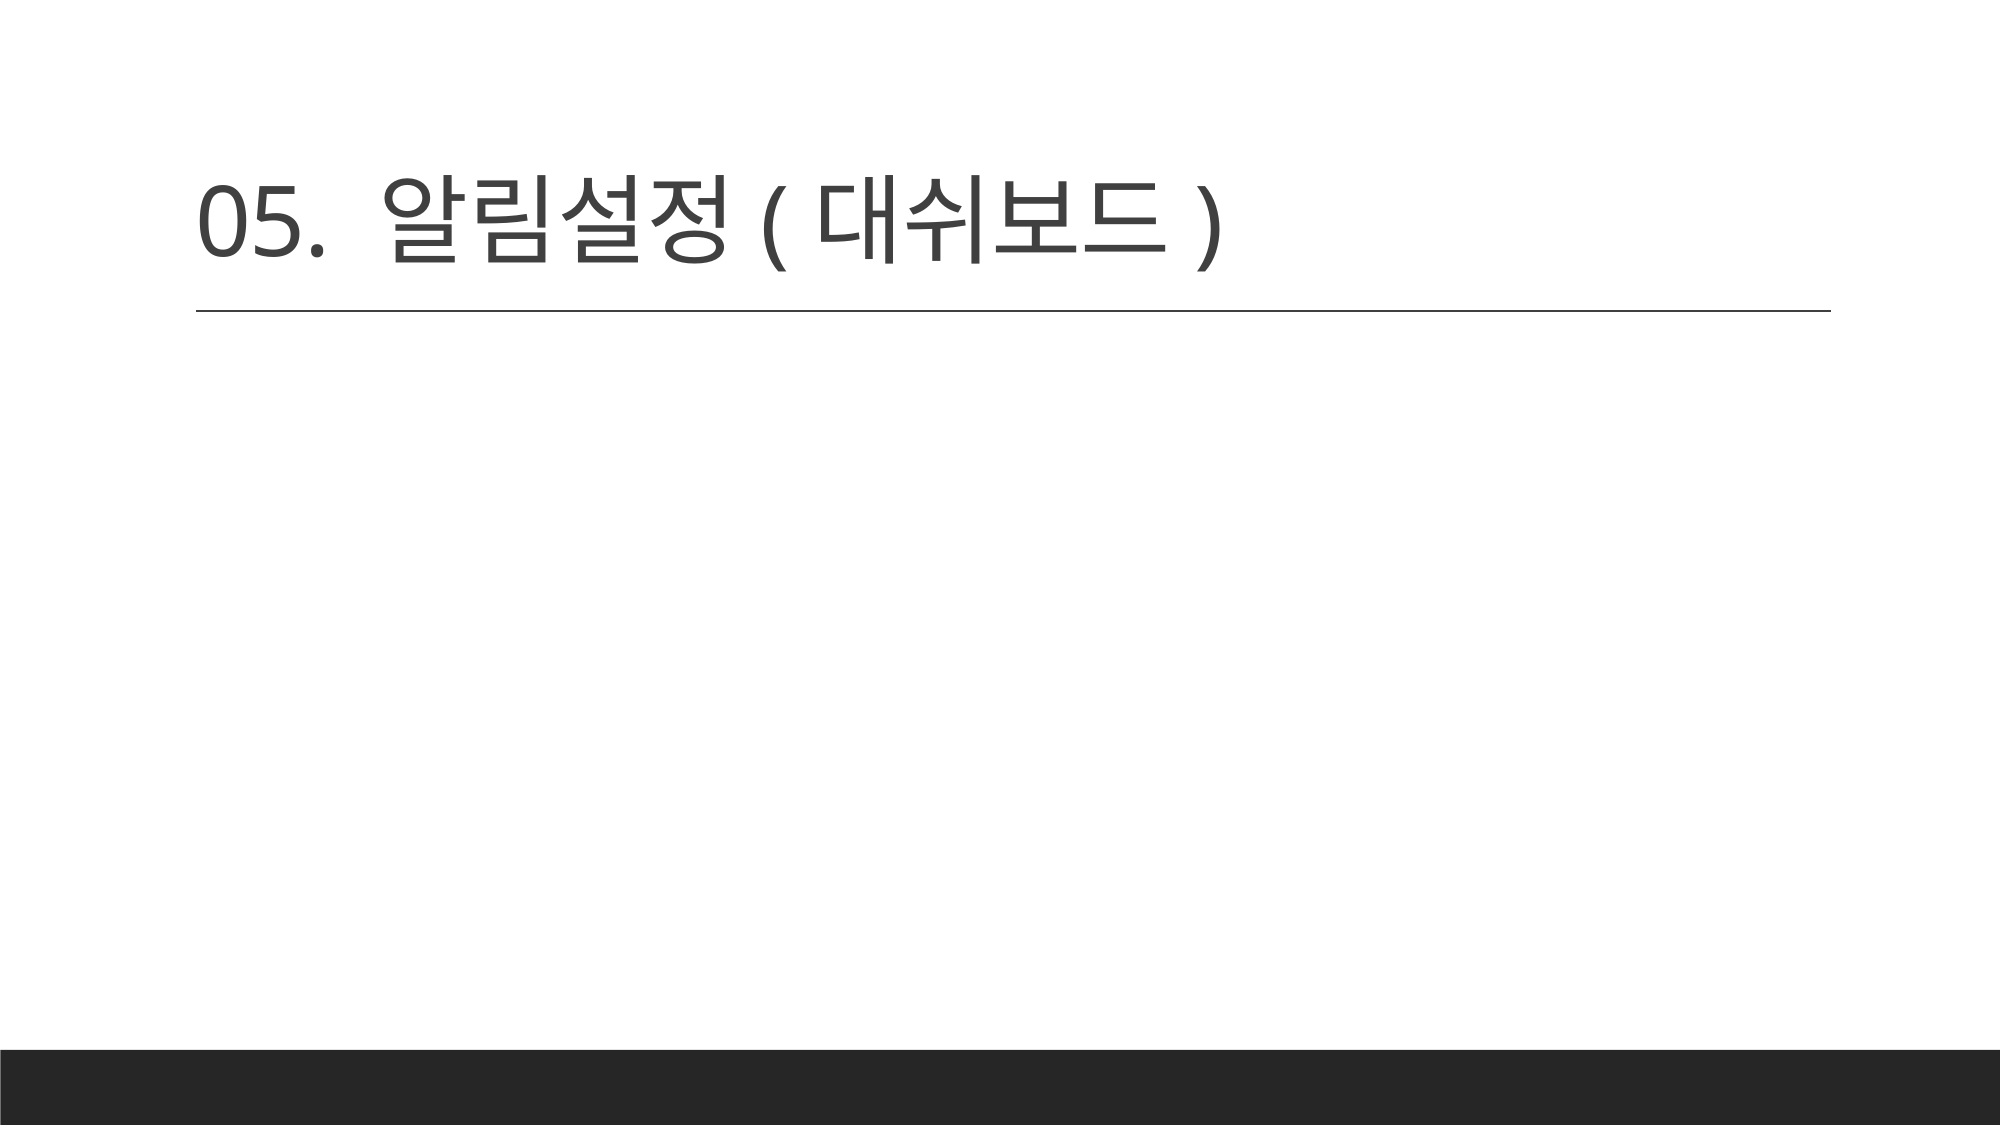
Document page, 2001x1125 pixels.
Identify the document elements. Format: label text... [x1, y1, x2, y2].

title 05. 알림설정(대쉬보드) [180, 47, 1830, 285]
